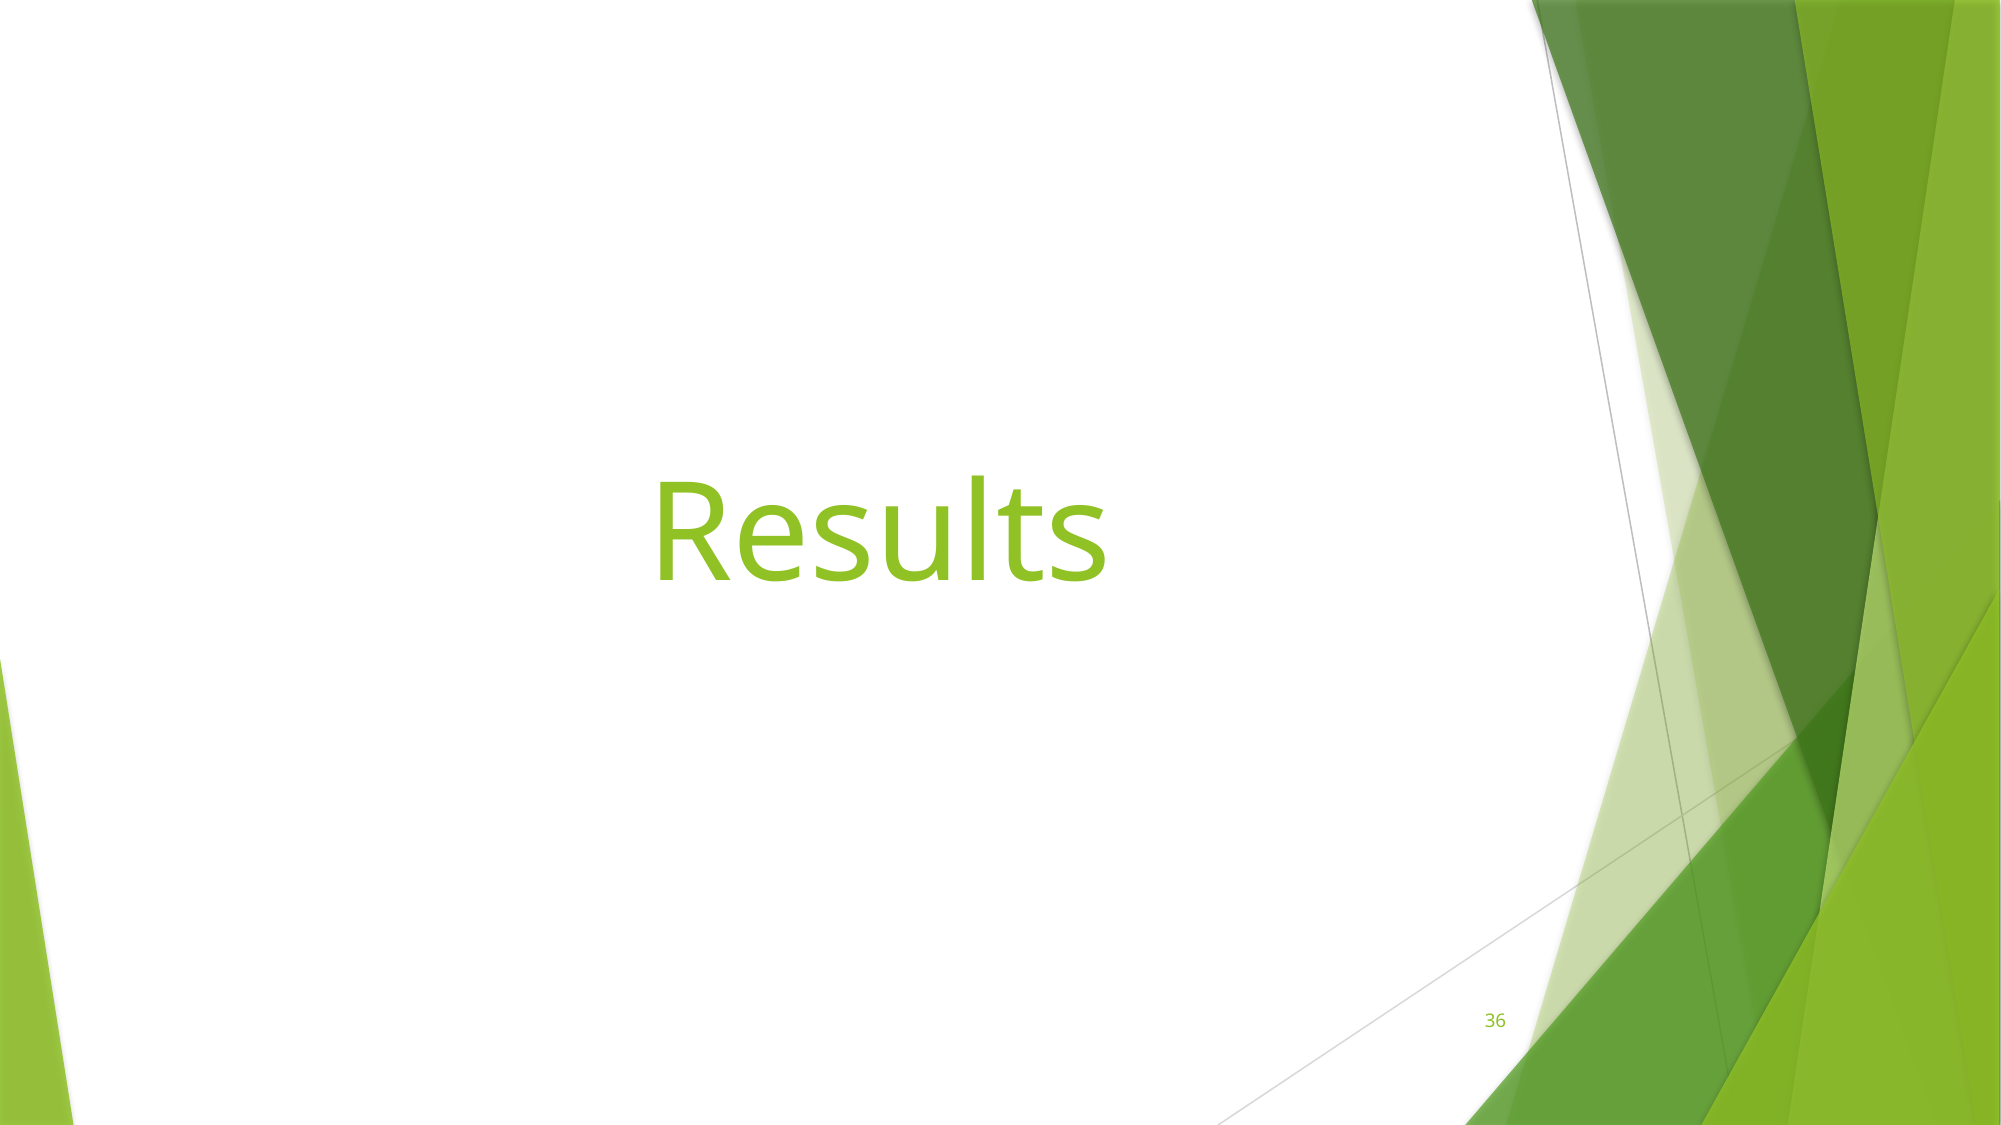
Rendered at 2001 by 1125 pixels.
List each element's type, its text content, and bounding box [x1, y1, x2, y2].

title Results [195, 435, 1565, 653]
slide_number 36 [1409, 991, 1522, 1051]
